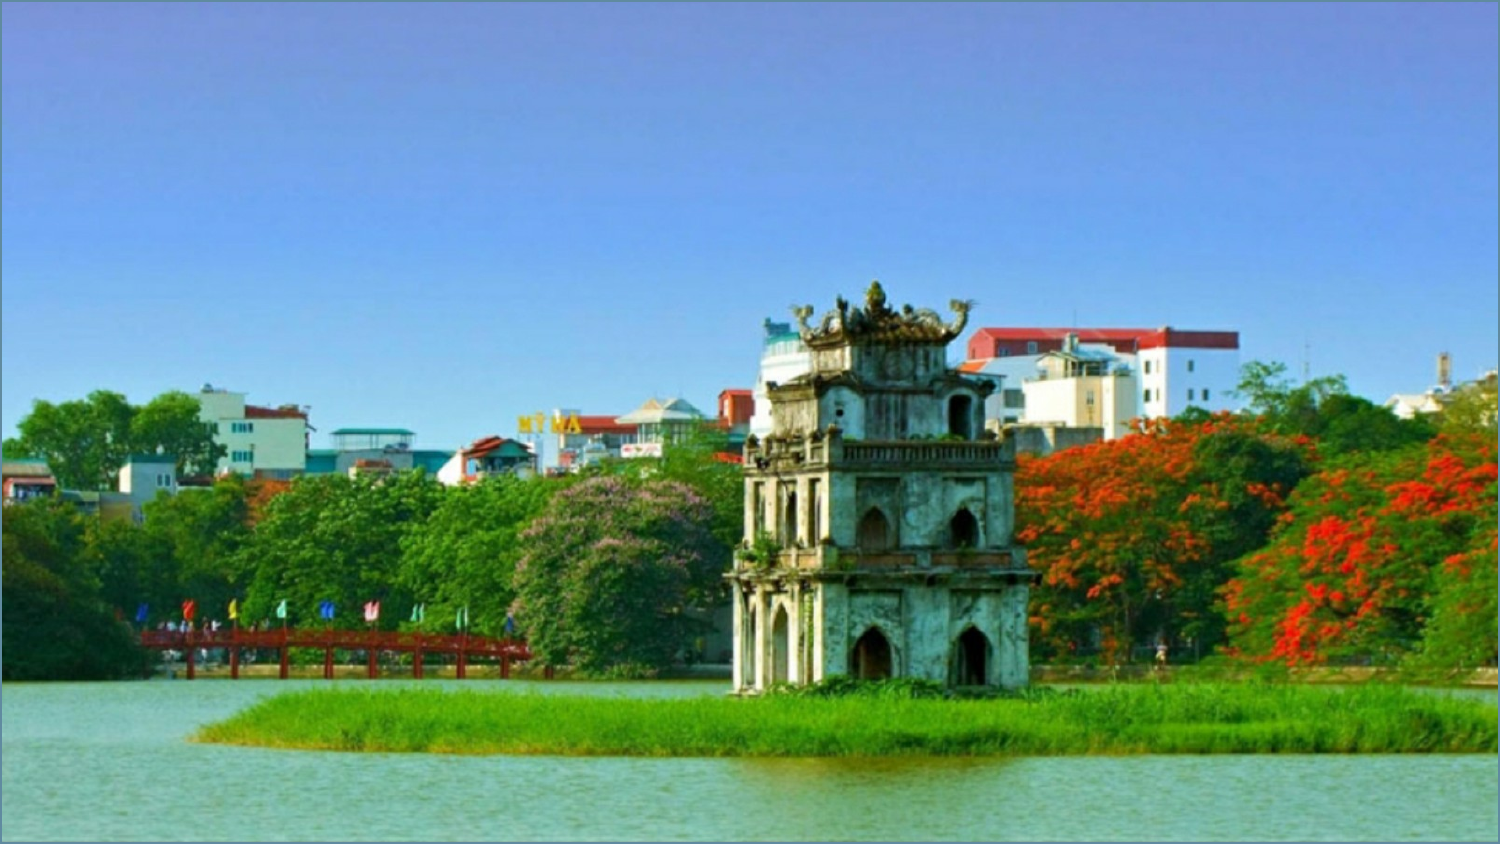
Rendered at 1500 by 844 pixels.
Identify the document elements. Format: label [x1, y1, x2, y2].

text_box [0, 0, 1500, 844]
